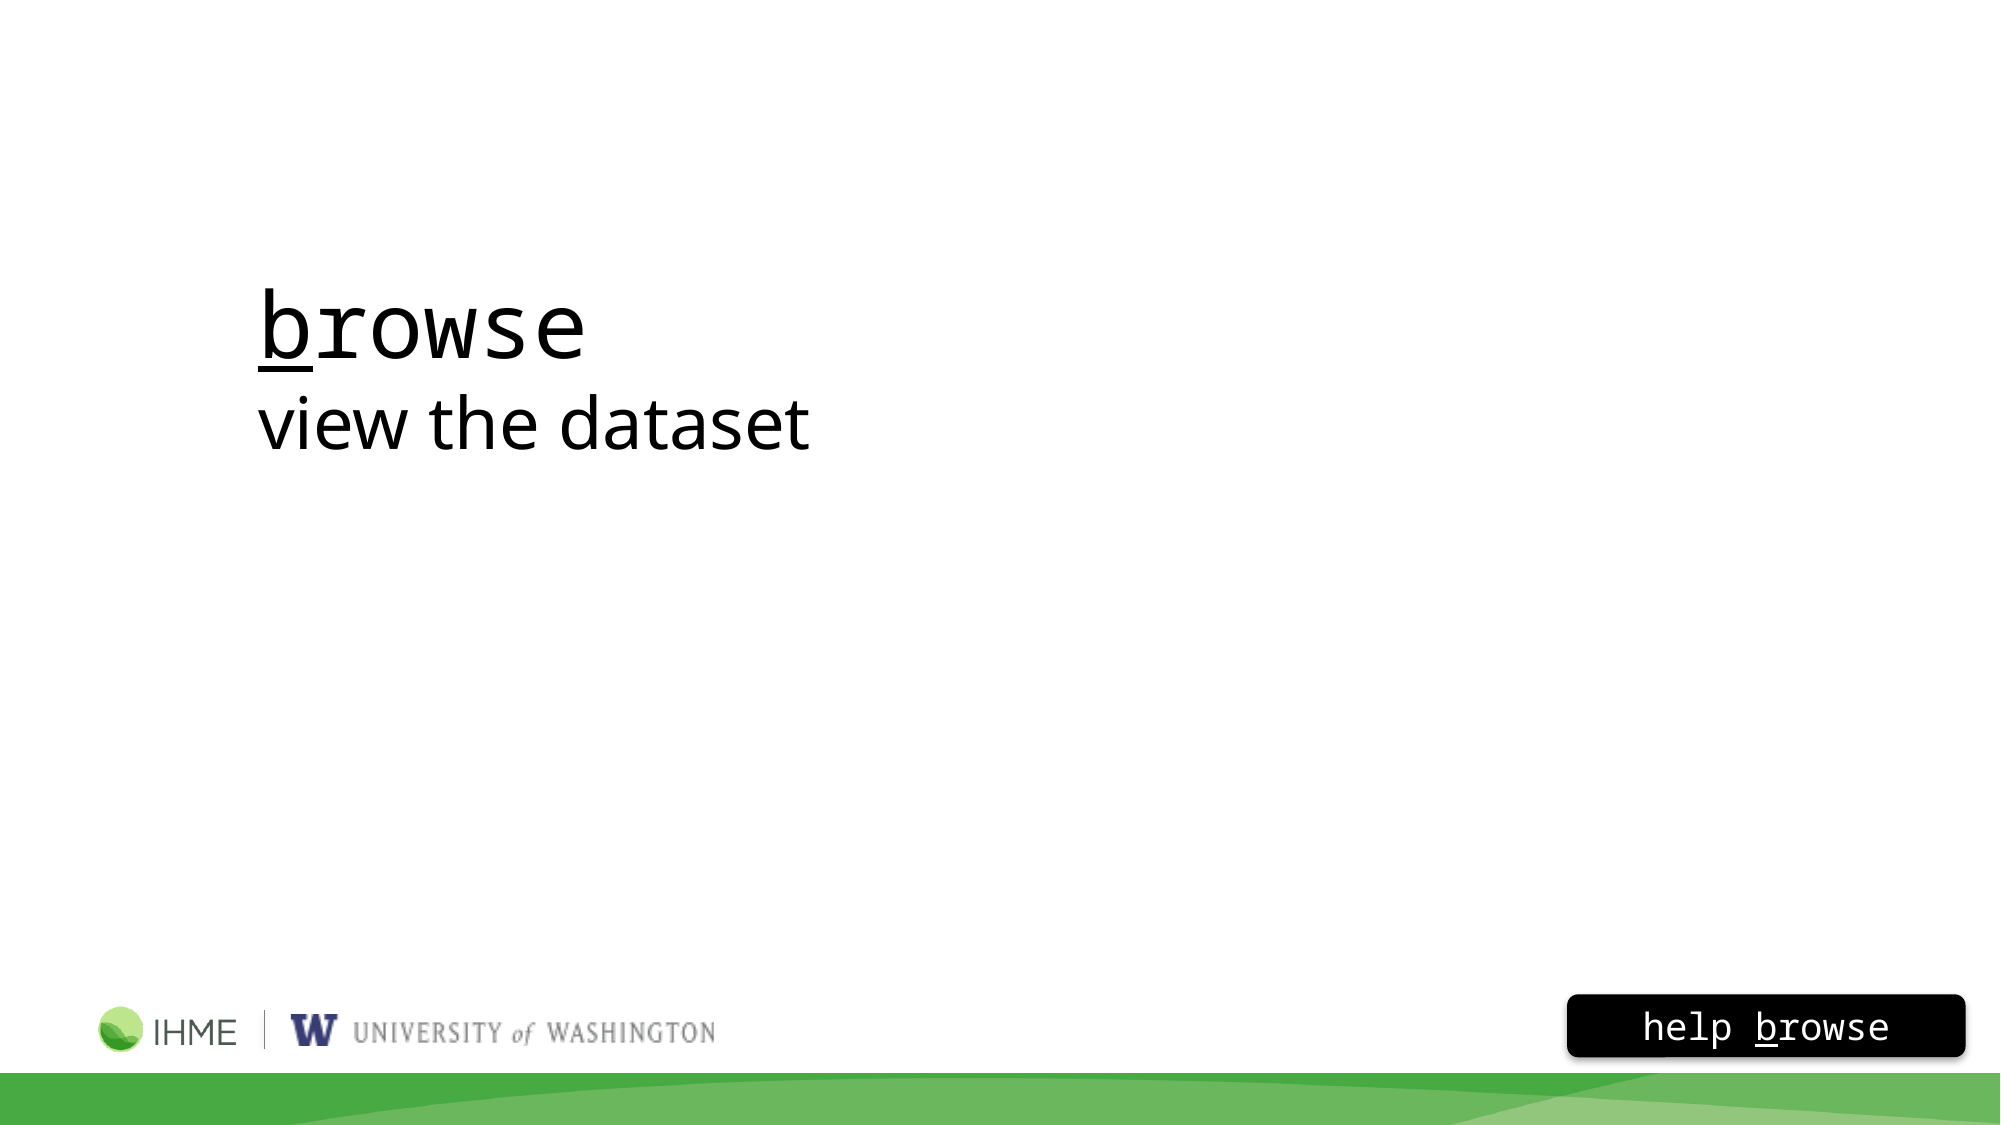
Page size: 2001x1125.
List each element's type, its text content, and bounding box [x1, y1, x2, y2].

picture [98, 1006, 236, 1052]
picture [0, 1073, 2001, 1125]
text_box help browse [1567, 994, 1966, 1058]
text_box [1368, 985, 1992, 1074]
title browse view the dataset [243, 259, 1762, 474]
